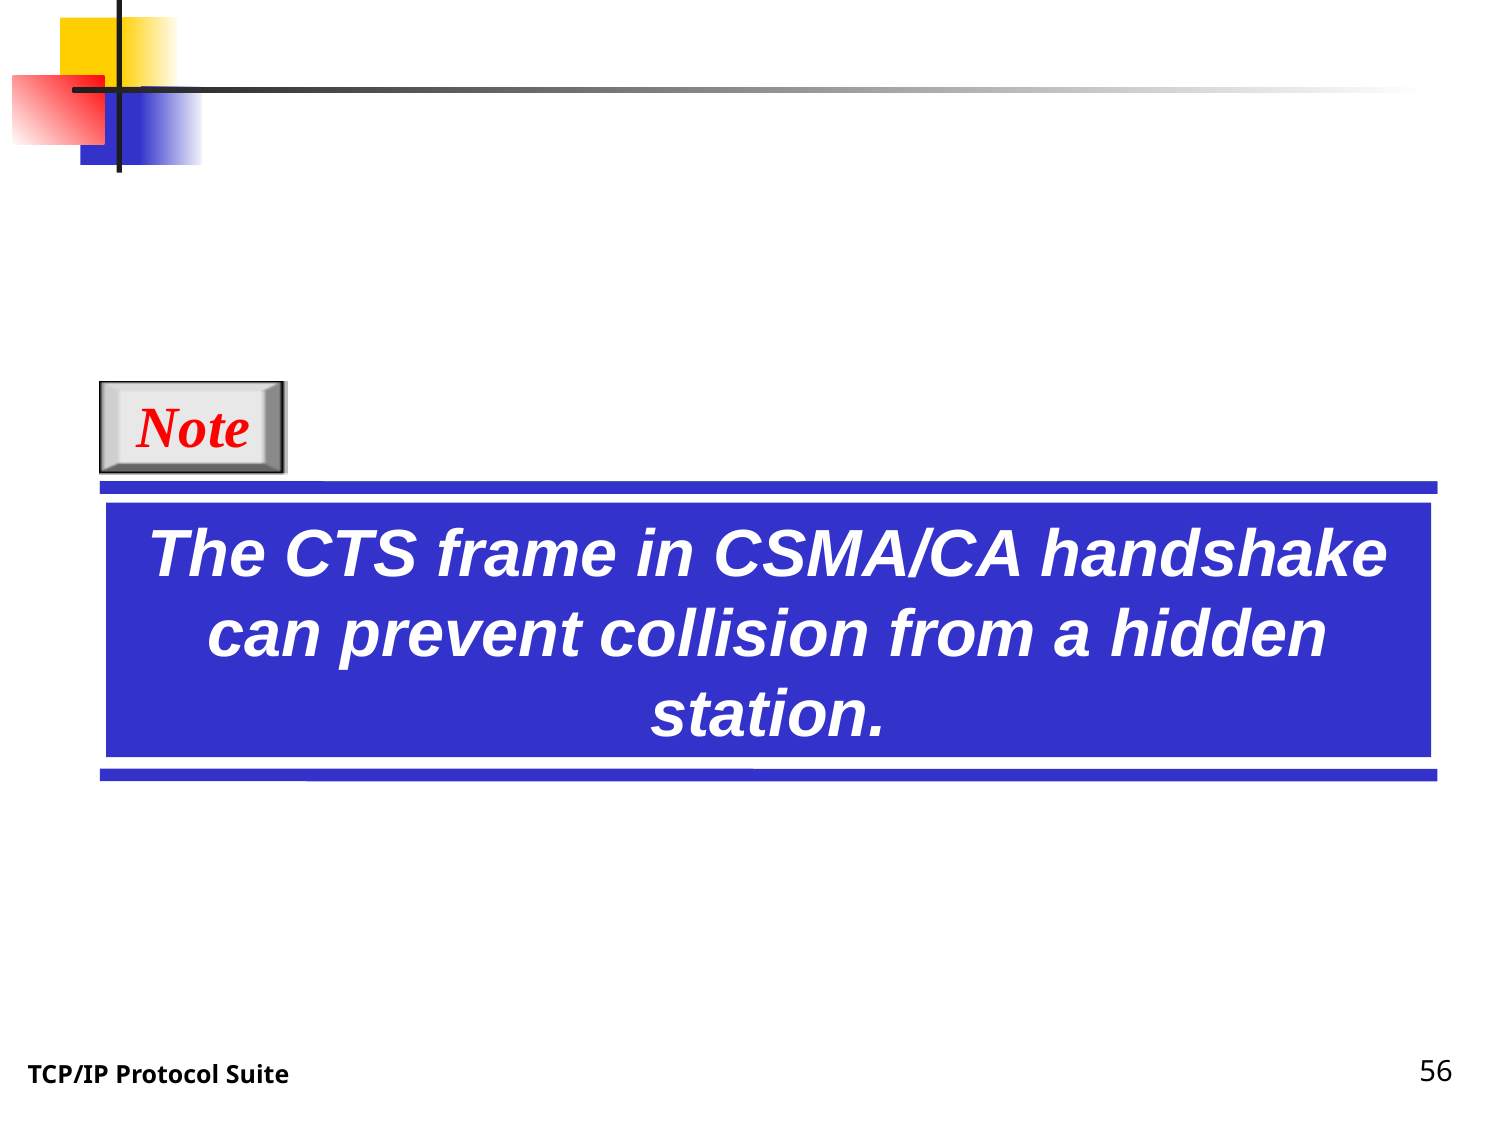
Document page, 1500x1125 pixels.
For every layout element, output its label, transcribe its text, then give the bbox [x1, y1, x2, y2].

text_box [141, 93, 202, 165]
text_box [116, 93, 122, 173]
slide_number 56 [1155, 1024, 1468, 1100]
text_box [80, 93, 116, 165]
text_box The CTS frame in CSMA/CA handshake can prevent collision from a hidden station. [106, 502, 1432, 758]
text_box [60, 17, 116, 86]
footer TCP/IP Protocol Suite [12, 1025, 488, 1100]
text_box [122, 93, 141, 165]
text_box [12, 75, 105, 145]
text_box [72, 87, 1423, 93]
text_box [99, 381, 288, 475]
text_box [116, 0, 122, 87]
text_box [122, 17, 177, 86]
